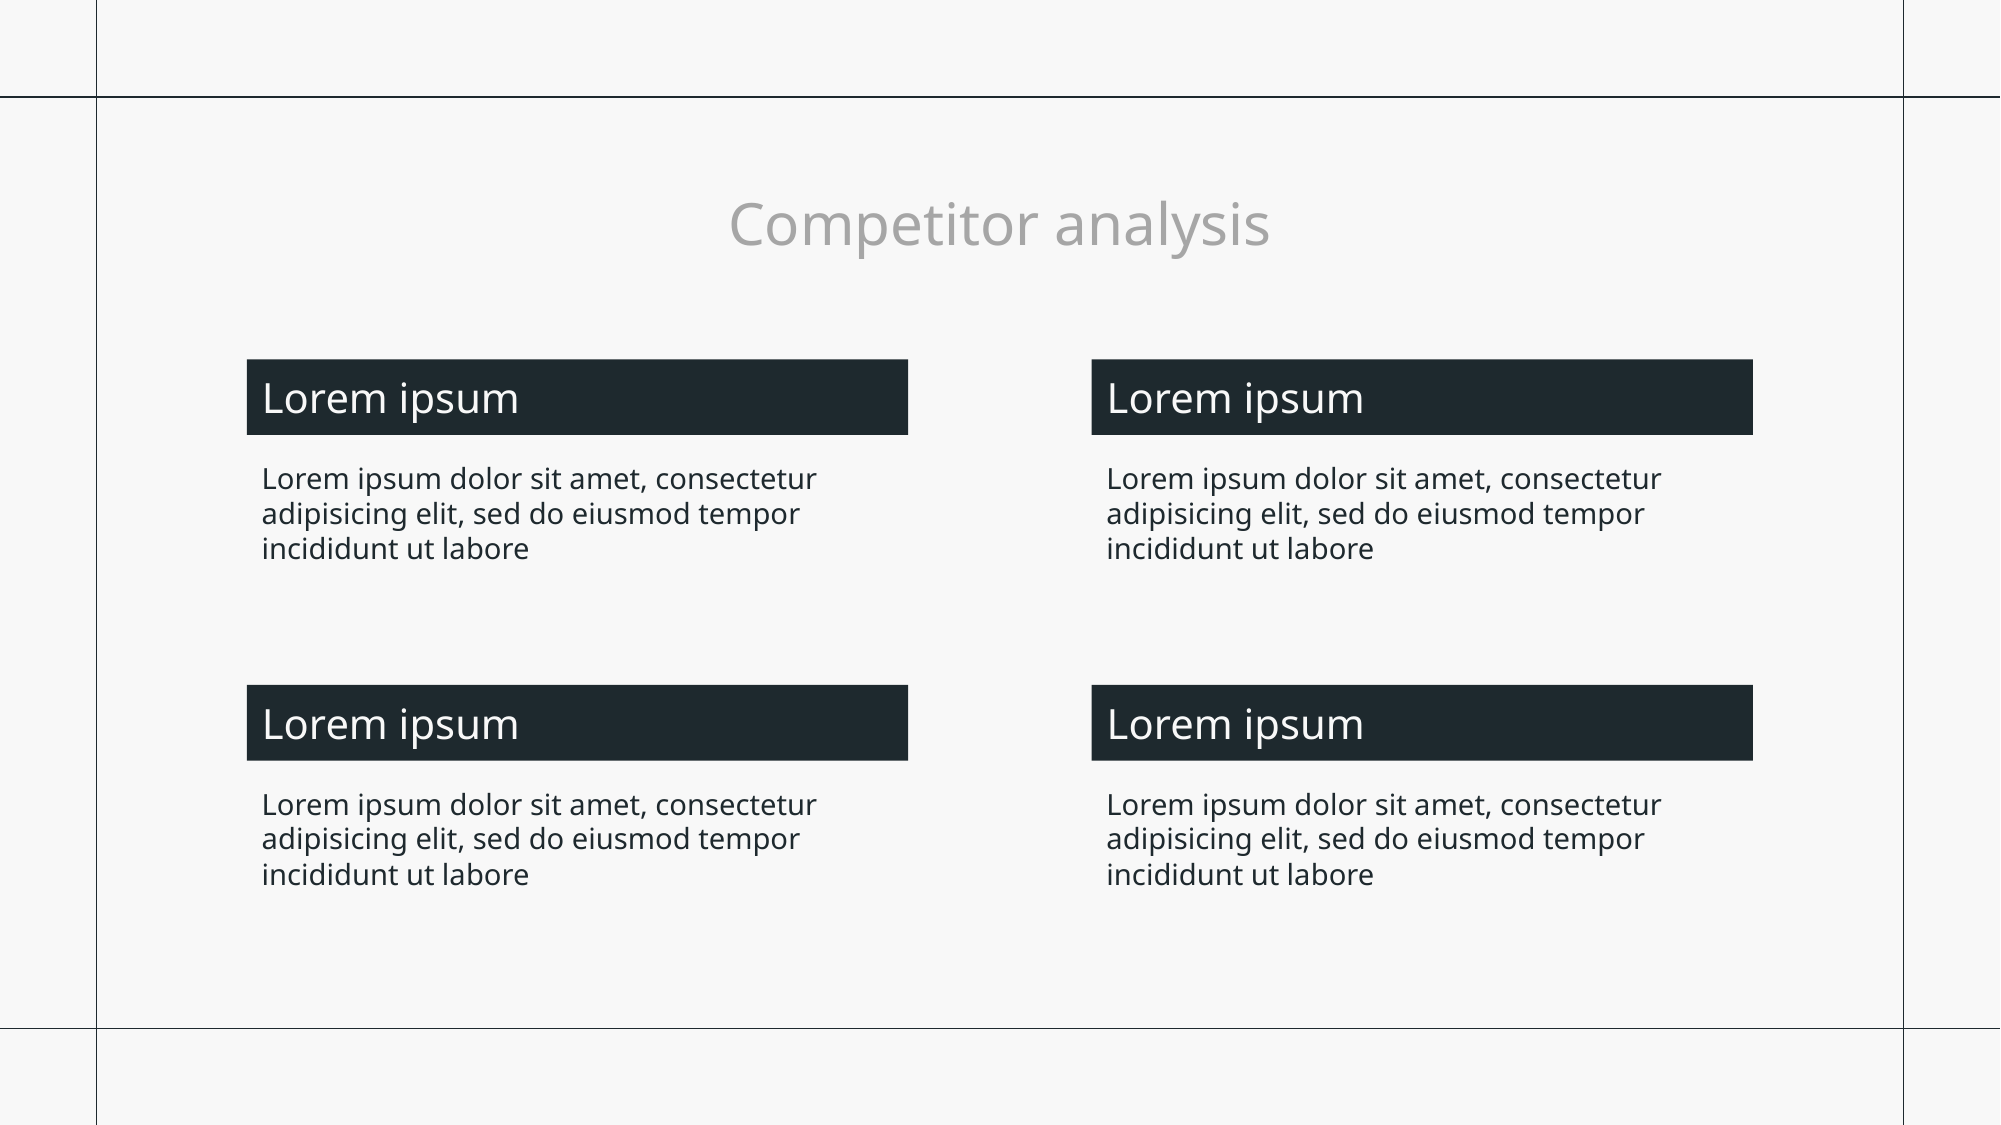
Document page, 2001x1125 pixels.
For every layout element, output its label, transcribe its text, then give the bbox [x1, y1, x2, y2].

text_box Competitor analysis [183, 179, 1817, 264]
text_box Lorem ipsum dolor sit amet, consectetur adipisicing elit, sed do eiusmod tempor incididunt ut labore [1091, 778, 1753, 899]
text_box Lorem ipsum dolor sit amet, consectetur adipisicing elit, sed do eiusmod tempor incididunt ut labore [246, 452, 909, 573]
text_box Lorem ipsum dolor sit amet, consectetur adipisicing elit, sed do eiusmod tempor incididunt ut labore [1091, 452, 1753, 573]
text_box Lorem ipsum [246, 684, 909, 762]
text_box Lorem ipsum [1091, 358, 1754, 436]
text_box Lorem ipsum [1091, 684, 1754, 762]
text_box Lorem ipsum dolor sit amet, consectetur adipisicing elit, sed do eiusmod tempor incididunt ut labore [246, 778, 909, 899]
text_box Lorem ipsum [246, 358, 909, 436]
